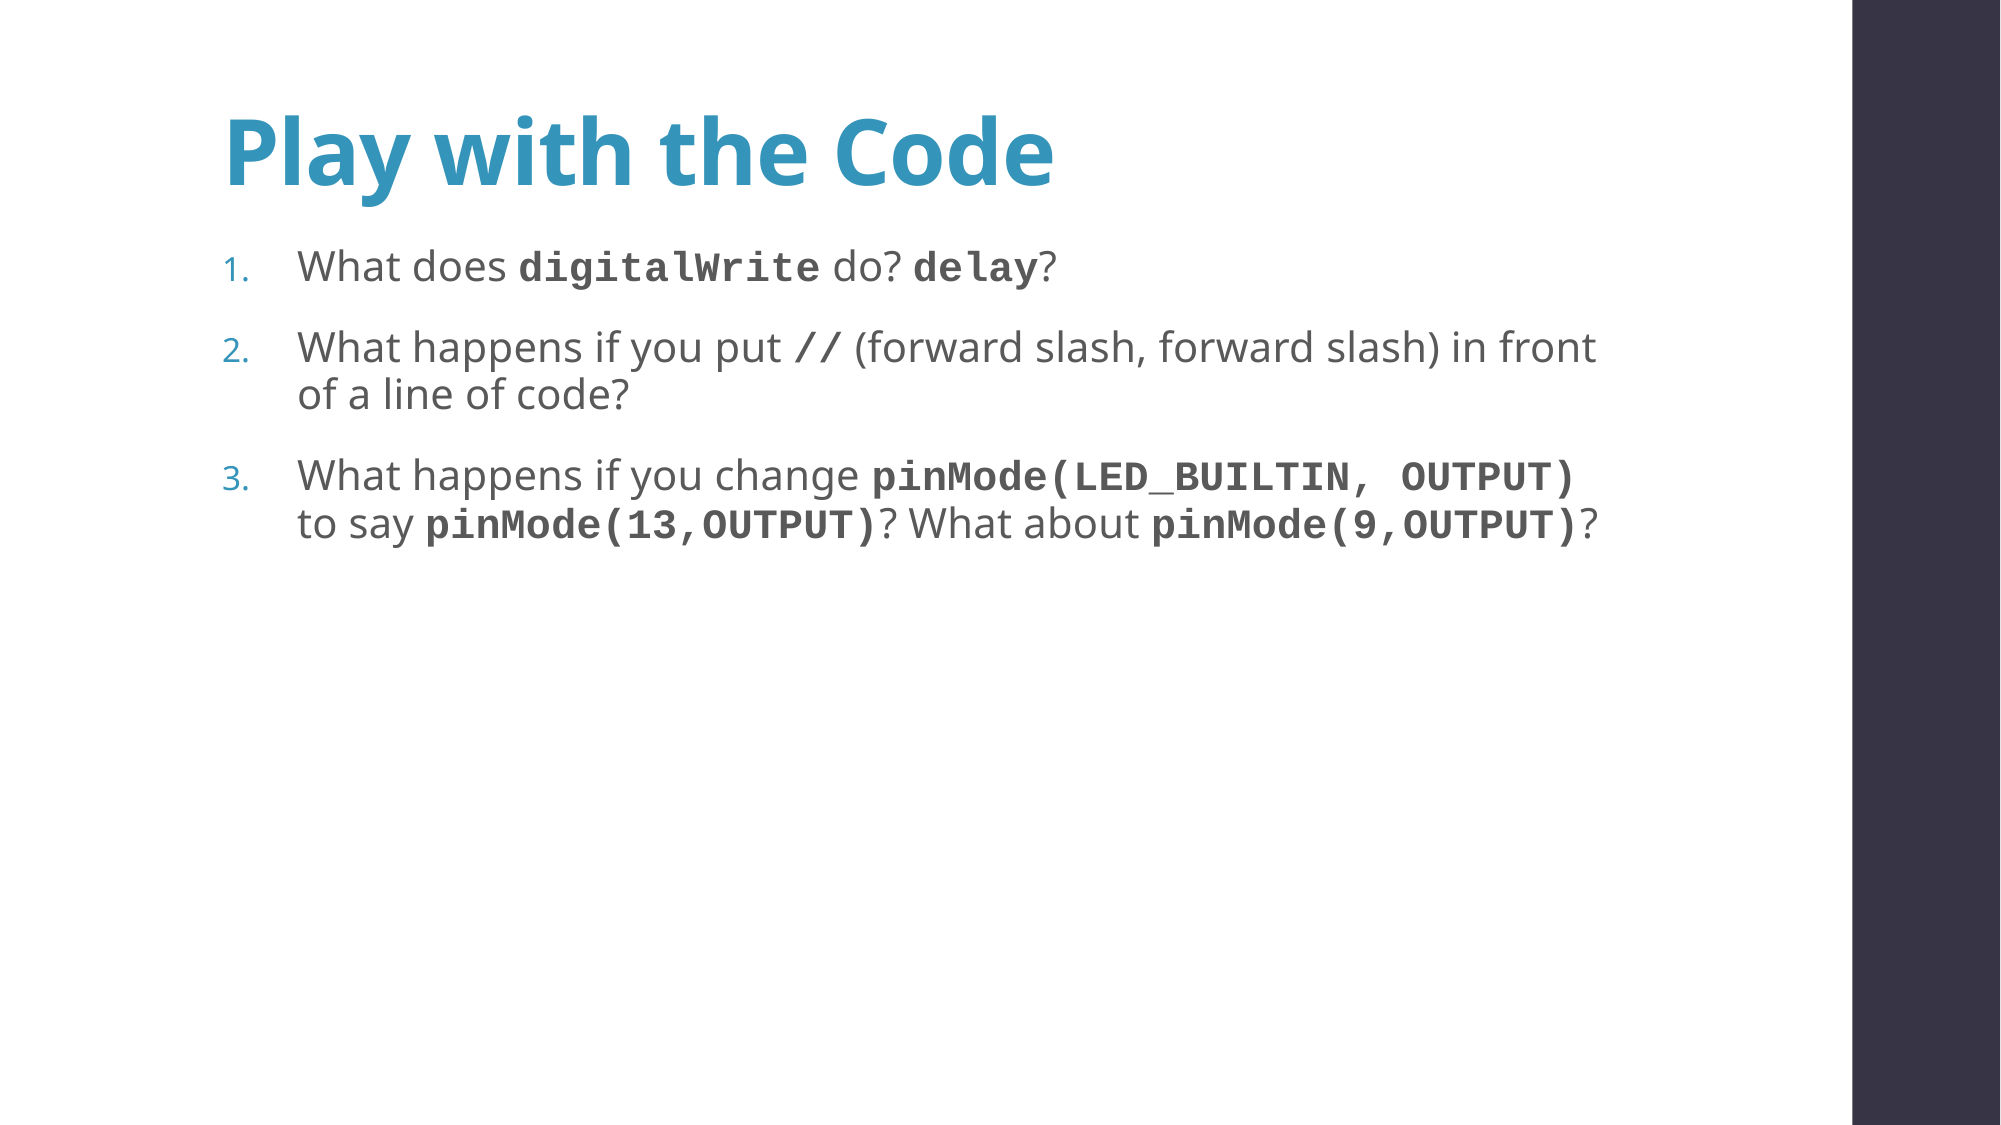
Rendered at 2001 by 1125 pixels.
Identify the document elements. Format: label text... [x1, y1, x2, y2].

title Play with the Code [206, 0, 1797, 214]
list What does digitalWrite do? delay? What happens if you put // (forward slash, forward slash) in front of a line of code? What happens if you change pinMode(LED_BUILTIN, OUTPUT) to say pinMode(13,OUTPUT)? What about pinMode(9,OUTPUT)? [206, 235, 1617, 661]
